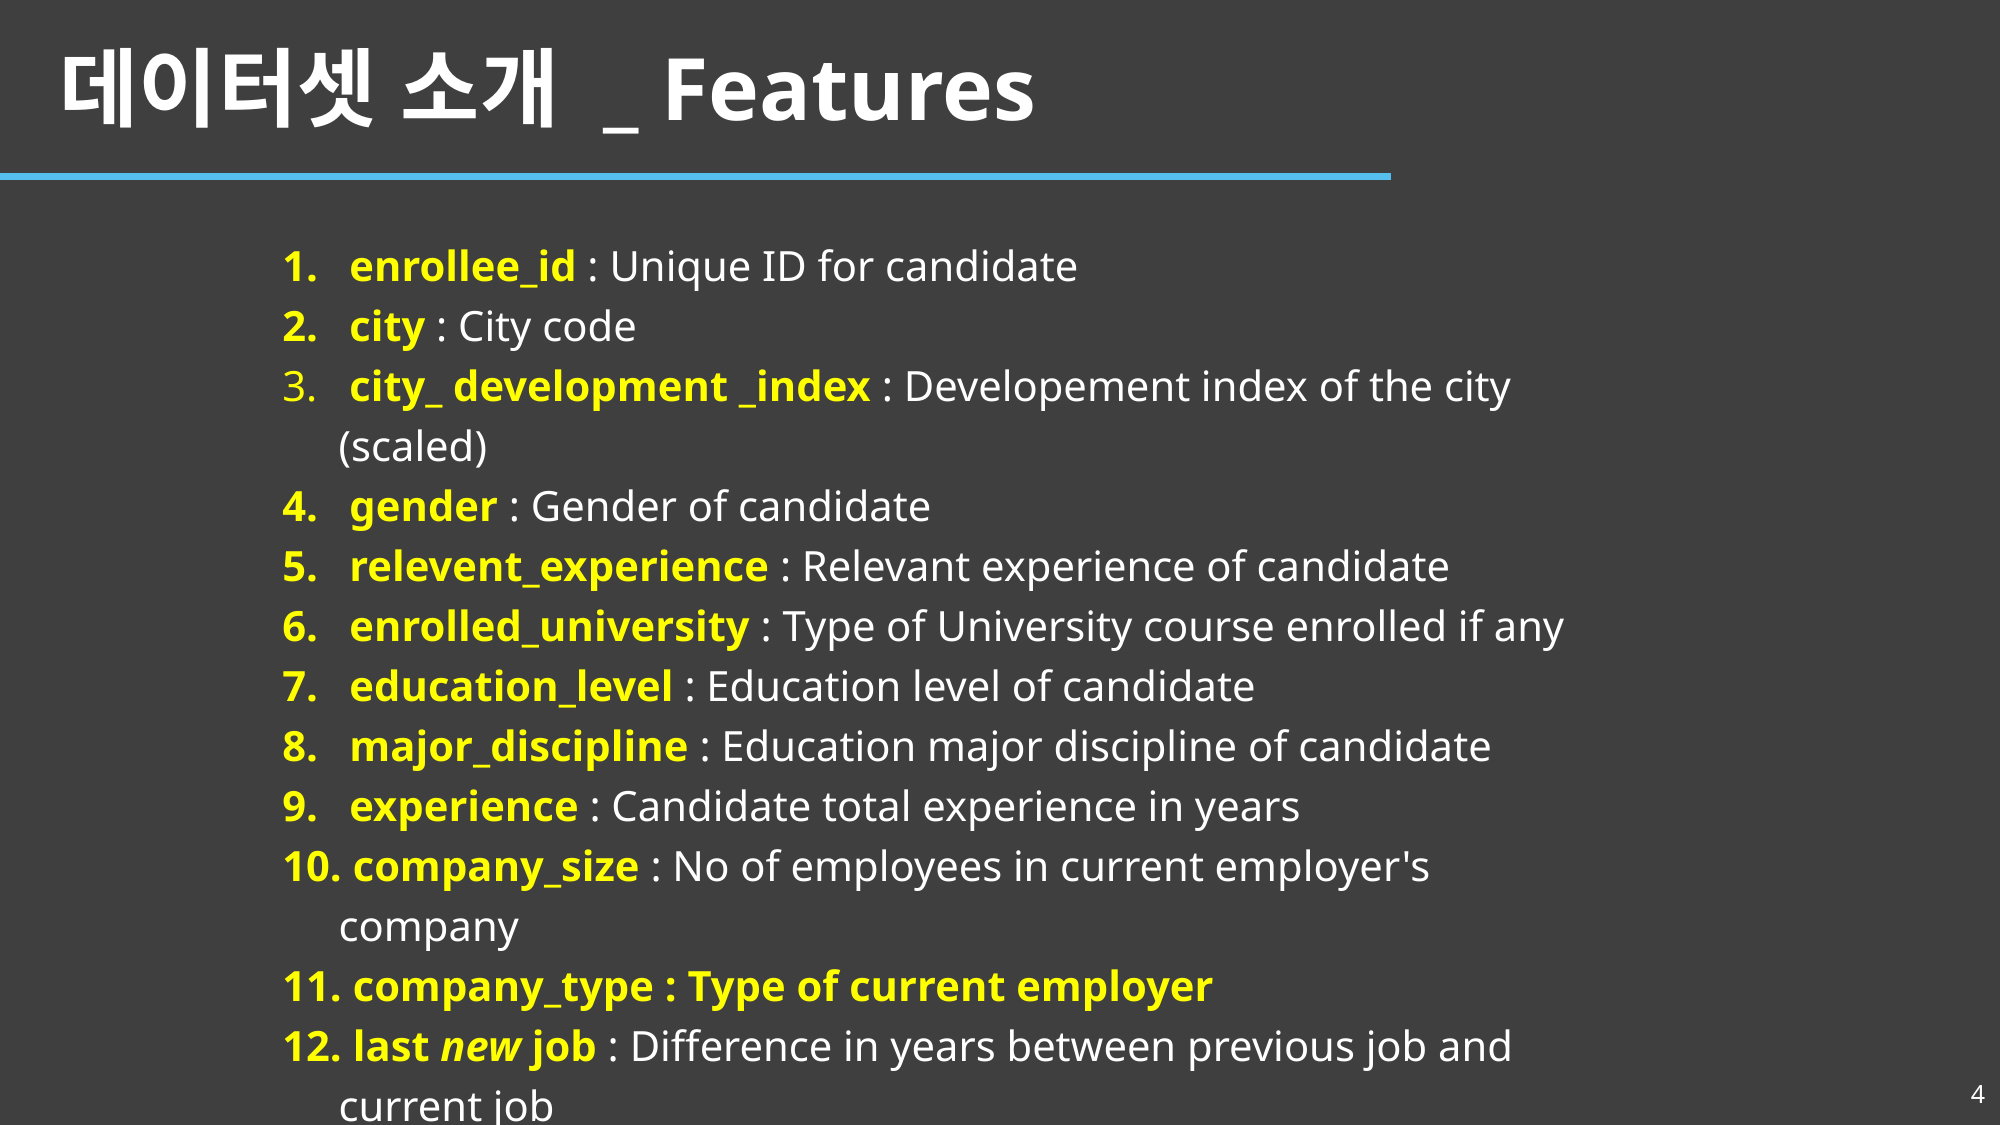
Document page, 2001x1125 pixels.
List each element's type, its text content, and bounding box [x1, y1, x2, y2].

slide_number 4 [1550, 1065, 2000, 1125]
text_box 데이터셋 소개 _ Features [45, 38, 1771, 147]
text_box enrollee_id : Unique ID for candidate city : City code city_ development _index : Developement index of the city (scaled) gender : Gender of candidate relevent_experience : Relevant experience of candidate enrolled_university : Type of University course enrolled if any education_level : Education level of candidate major_discipline : Education major discipline of candidate experience : Candidate total experience in years company_size : No of employees in current employer's company company_type : Type of current employer last new job : Difference in years between previous job and current job training_hours : training hours completed Target : 0 – Not looking for job change, 1 – Looking for a job change [267, 222, 1602, 1125]
